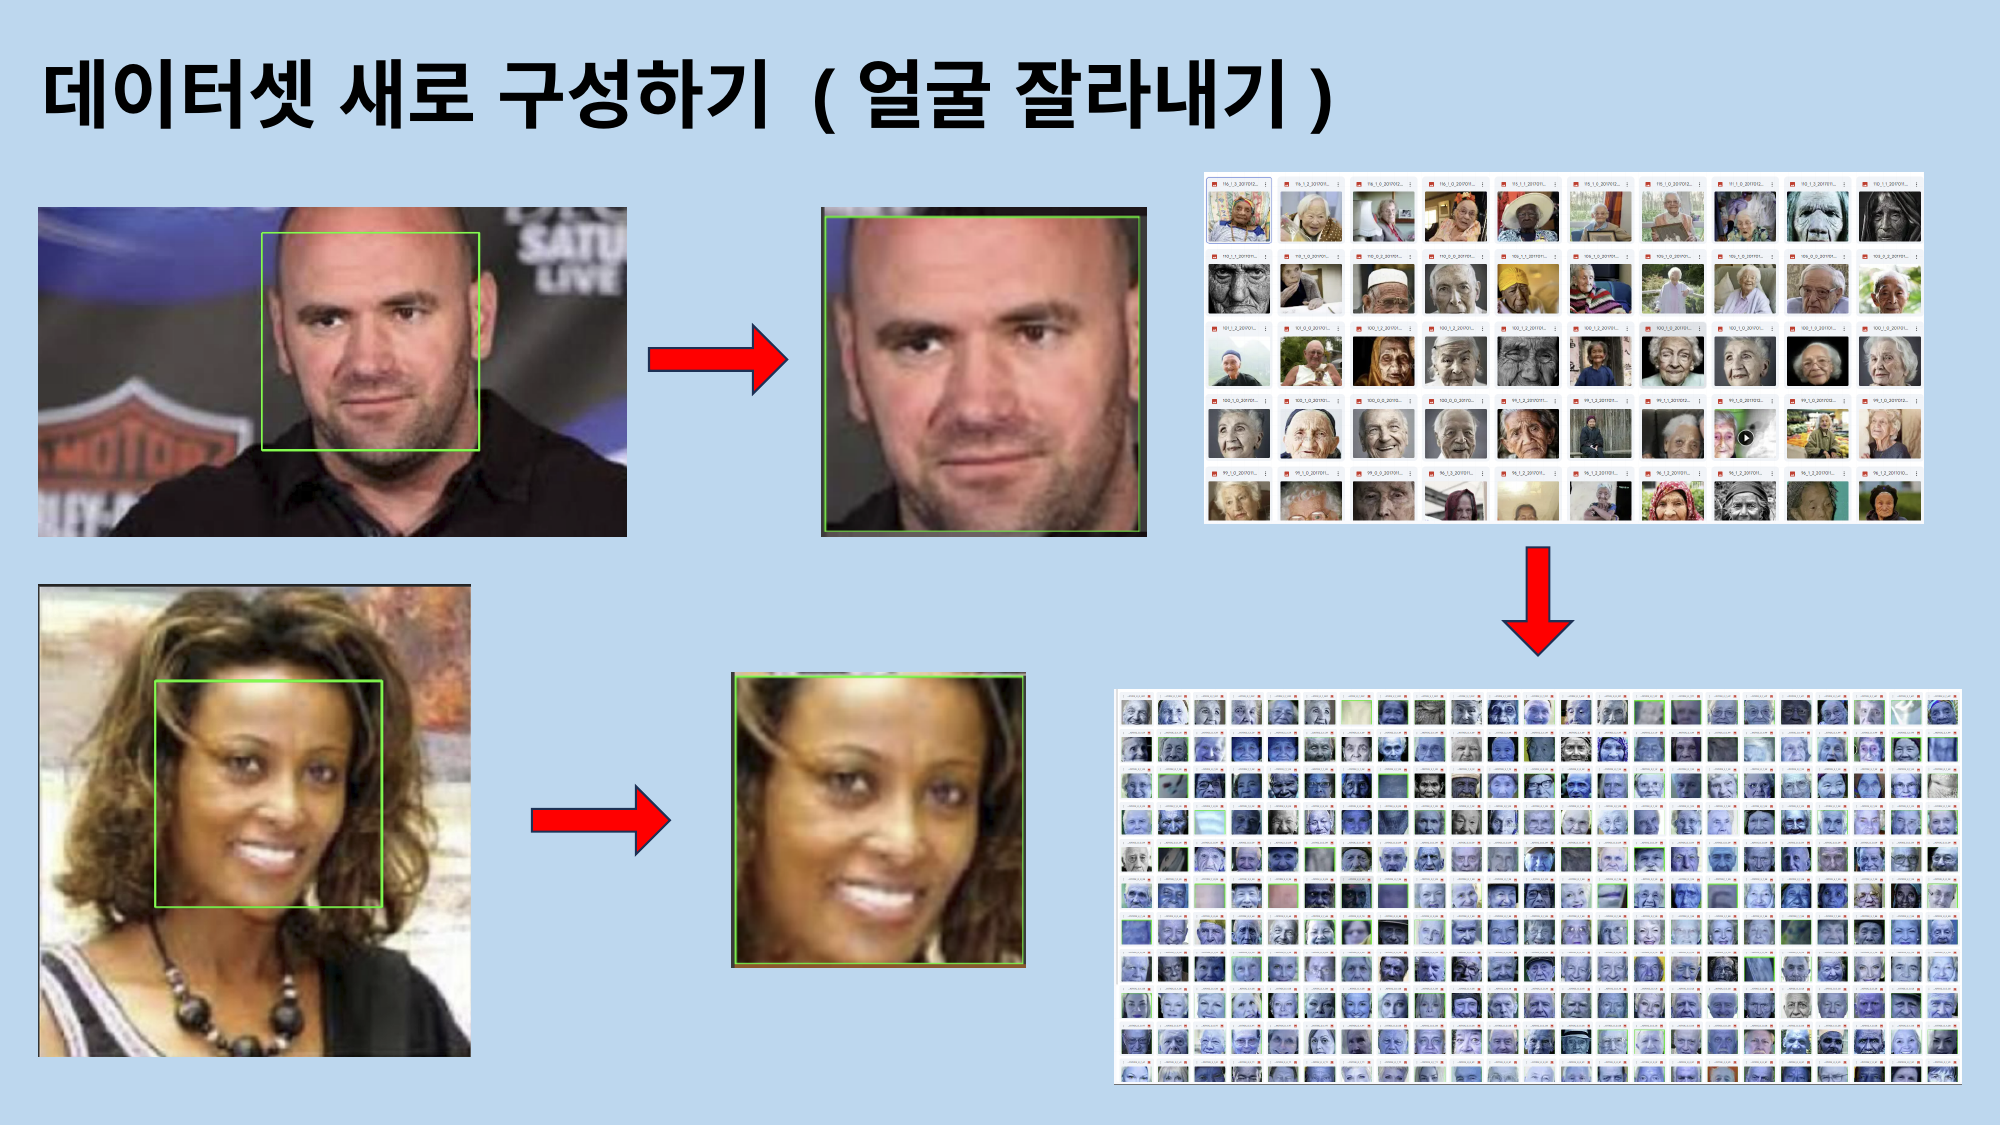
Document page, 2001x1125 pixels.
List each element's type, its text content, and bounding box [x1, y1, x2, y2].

text_box 데이터셋 새로 구성하기 (얼굴 잘라내기) [26, 24, 1752, 173]
picture [1114, 689, 1962, 1085]
picture [38, 584, 471, 1057]
text_box [647, 322, 789, 397]
text_box [1501, 546, 1575, 657]
picture [821, 207, 1147, 537]
picture [38, 207, 627, 537]
picture [731, 672, 1026, 968]
text_box [530, 783, 672, 857]
picture [1204, 172, 1924, 524]
